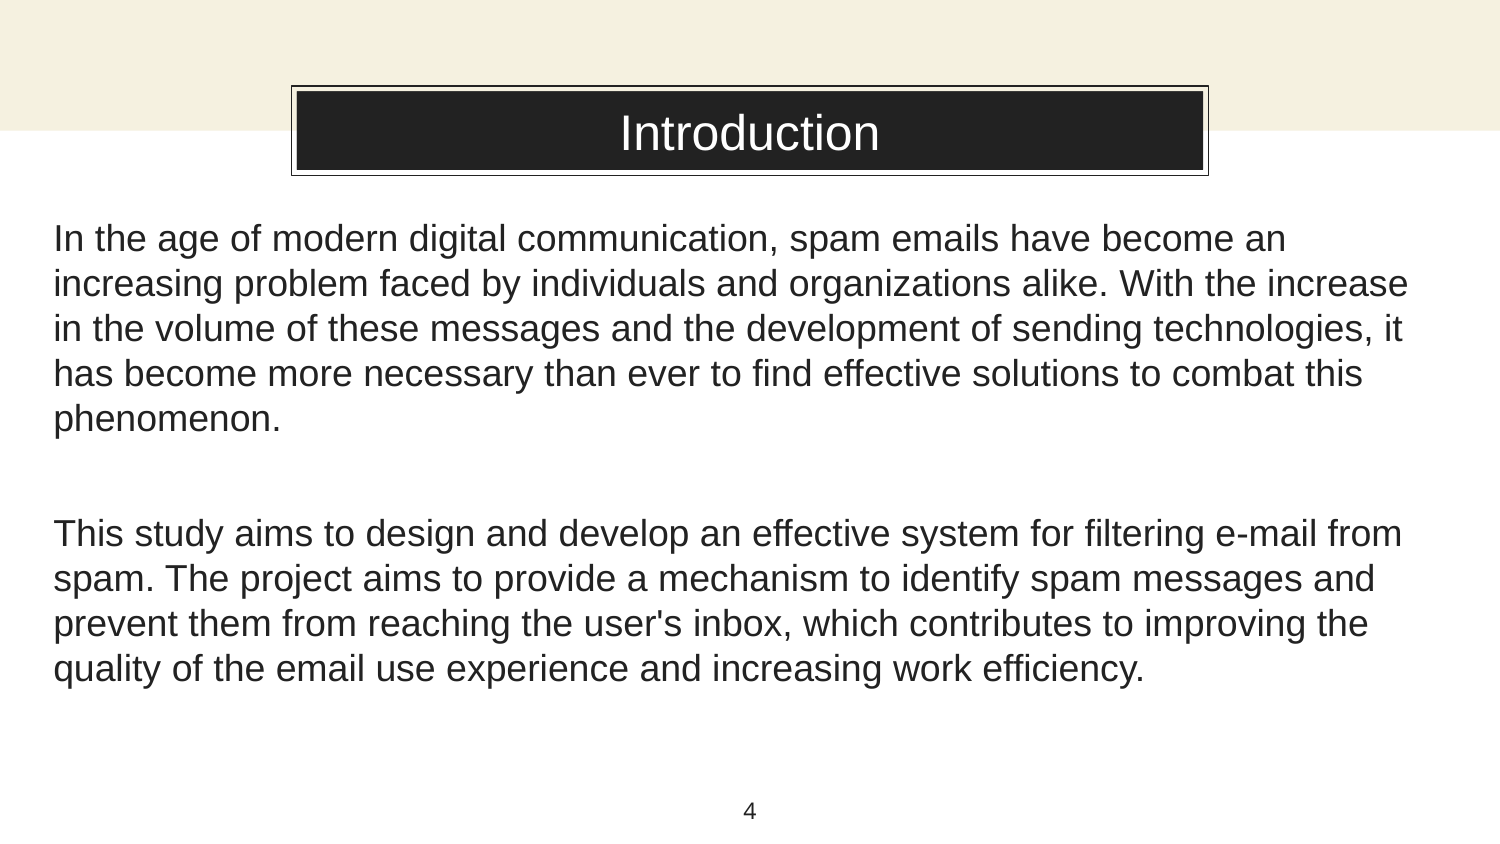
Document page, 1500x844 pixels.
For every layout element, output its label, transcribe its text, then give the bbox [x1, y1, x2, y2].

slide_number 4 [705, 781, 795, 832]
text_box In the age of modern digital communication, spam emails have become an increasing problem faced by individuals and organizations alike. With the increase in the volume of these messages and the development of sending technologies, it has become more necessary than ever to find effective solutions to combat this phenomenon. This study aims to design and develop an effective system for filtering e-mail from spam. The project aims to provide a mechanism to identify spam messages and prevent them from reaching the user's inbox, which contributes to improving the quality of the email use experience and increasing work efficiency. [38, 198, 1462, 793]
title Introduction [296, 91, 1203, 170]
